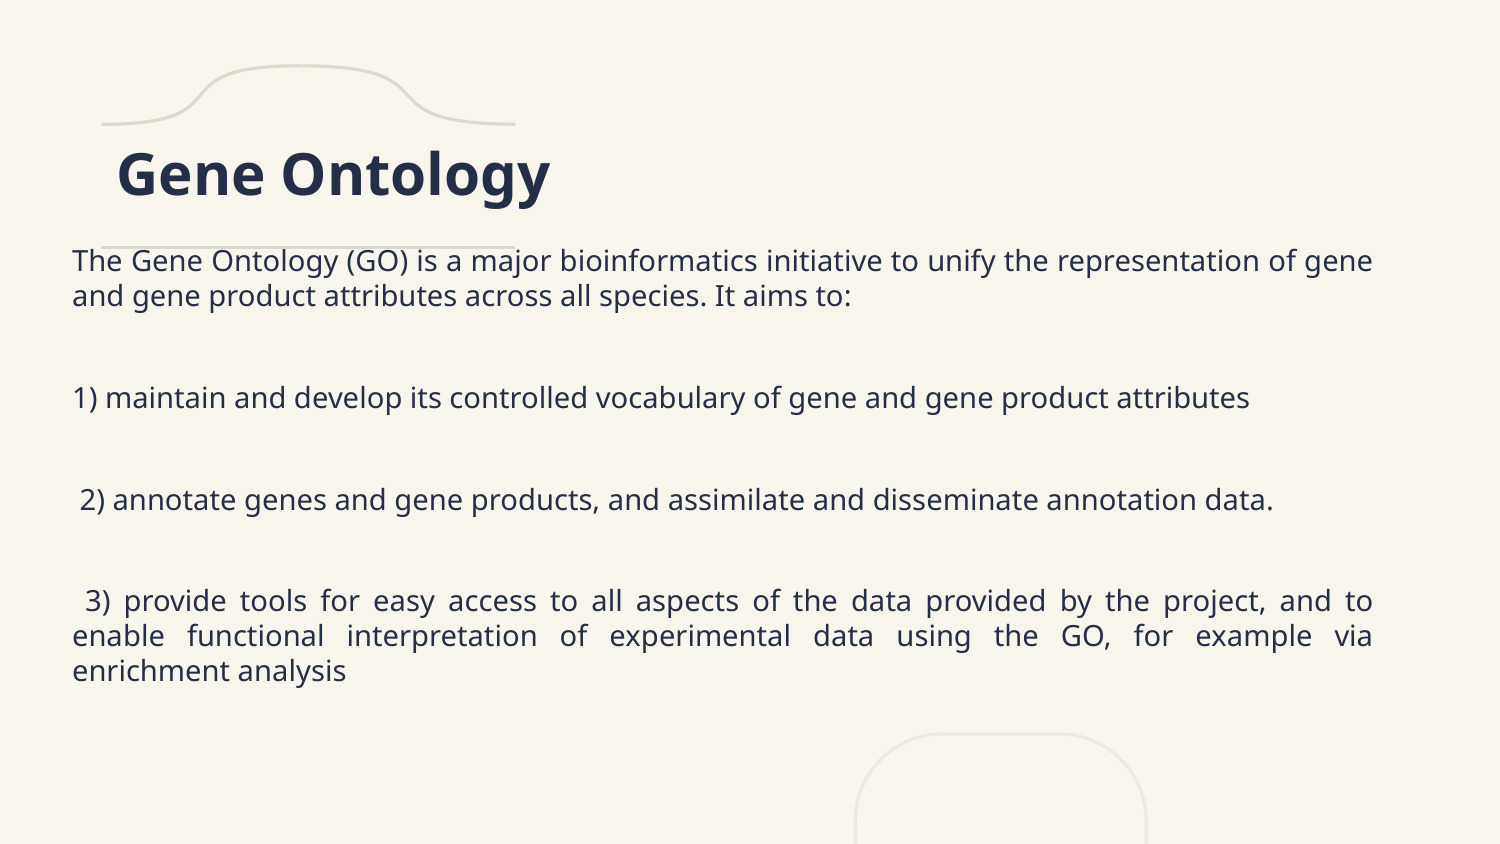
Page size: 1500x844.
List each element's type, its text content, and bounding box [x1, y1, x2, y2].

title Gene Ontology [101, 124, 1030, 219]
list The Gene Ontology (GO) is a major bioinformatics initiative to unify the representation of gene and gene product attributes across all species. It aims to: 1) maintain and develop its controlled vocabulary of gene and gene product attributes 2) annotate genes and gene products, and assimilate and disseminate annotation data. 3) provide tools for easy access to all aspects of the data provided by the project, and to enable functional interpretation of experimental data using the GO, for example via enrichment analysis [57, 227, 1390, 734]
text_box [101, 65, 516, 125]
